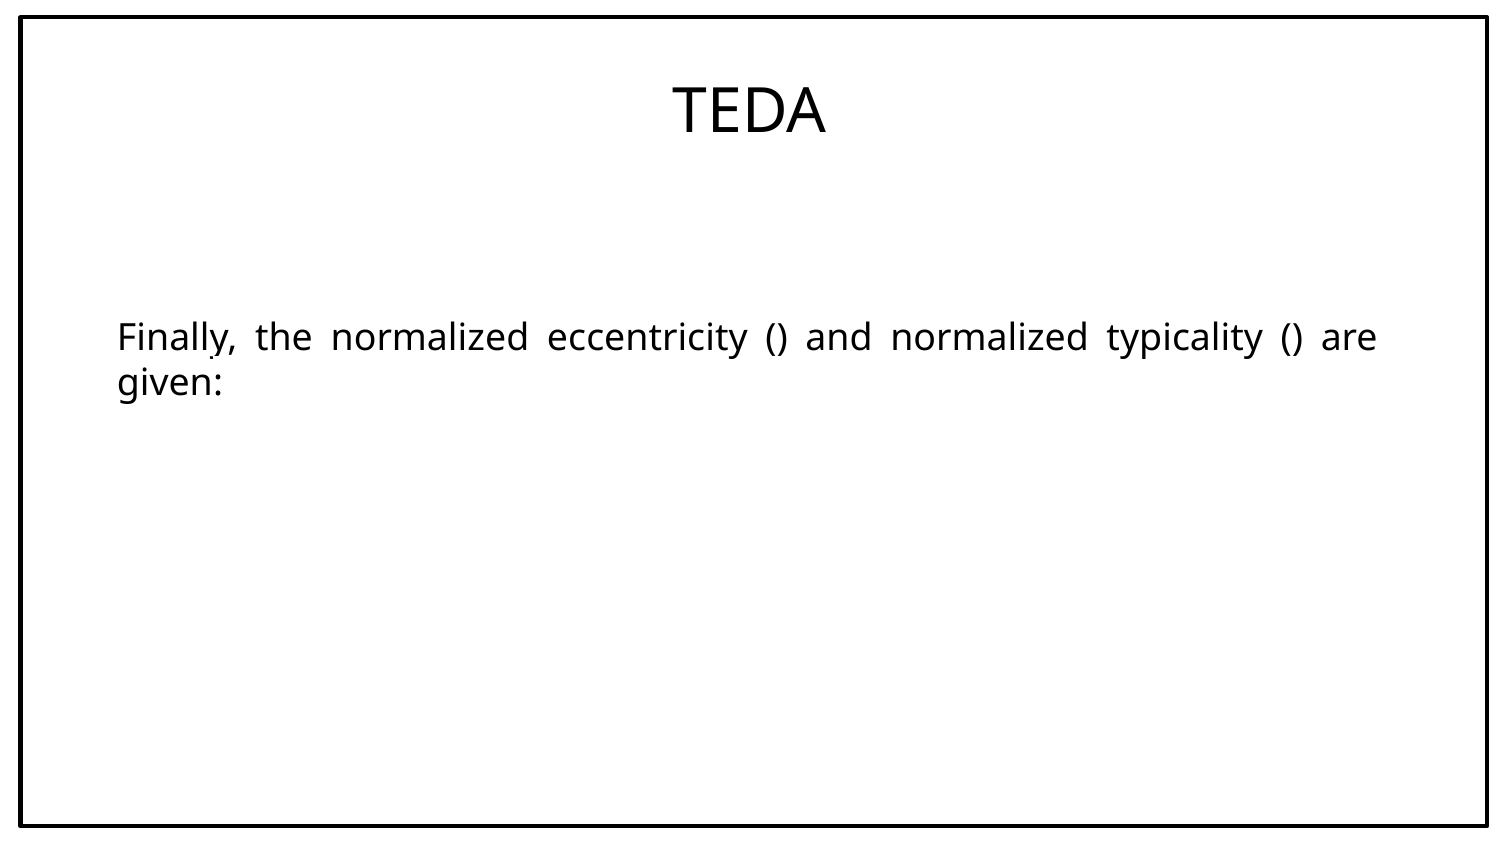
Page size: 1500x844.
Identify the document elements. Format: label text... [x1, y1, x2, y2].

title TEDA [75, 67, 1425, 147]
